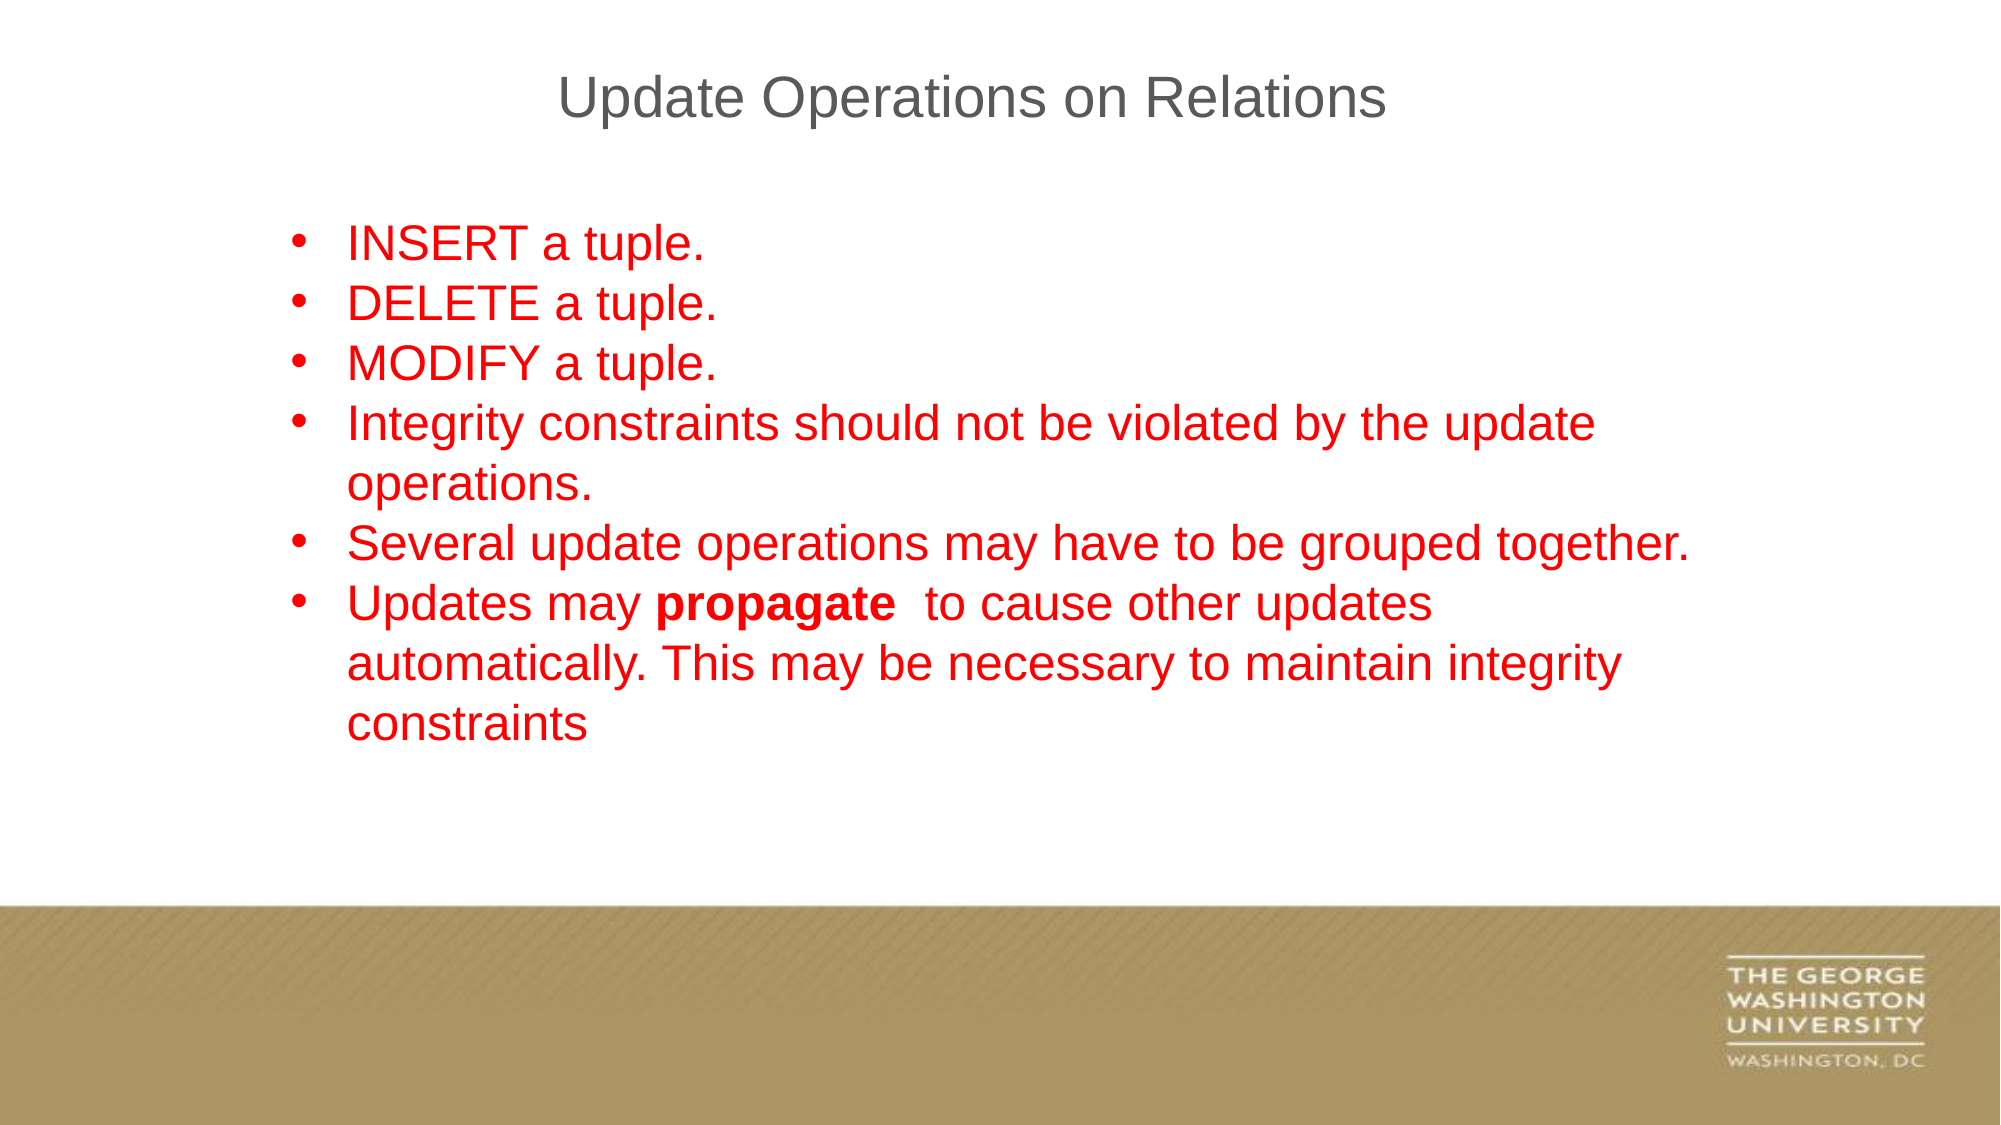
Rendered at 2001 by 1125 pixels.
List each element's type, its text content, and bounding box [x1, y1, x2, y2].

text_box INSERT a tuple. DELETE a tuple. MODIFY a tuple. Integrity constraints should not be violated by the update operations. Several update operations may have to be grouped together. Updates may propagate to cause other updates automatically. This may be necessary to maintain integrity constraints [275, 203, 1719, 759]
title Update Operations on Relations [422, 51, 1525, 203]
picture [0, 0, 2000, 1125]
